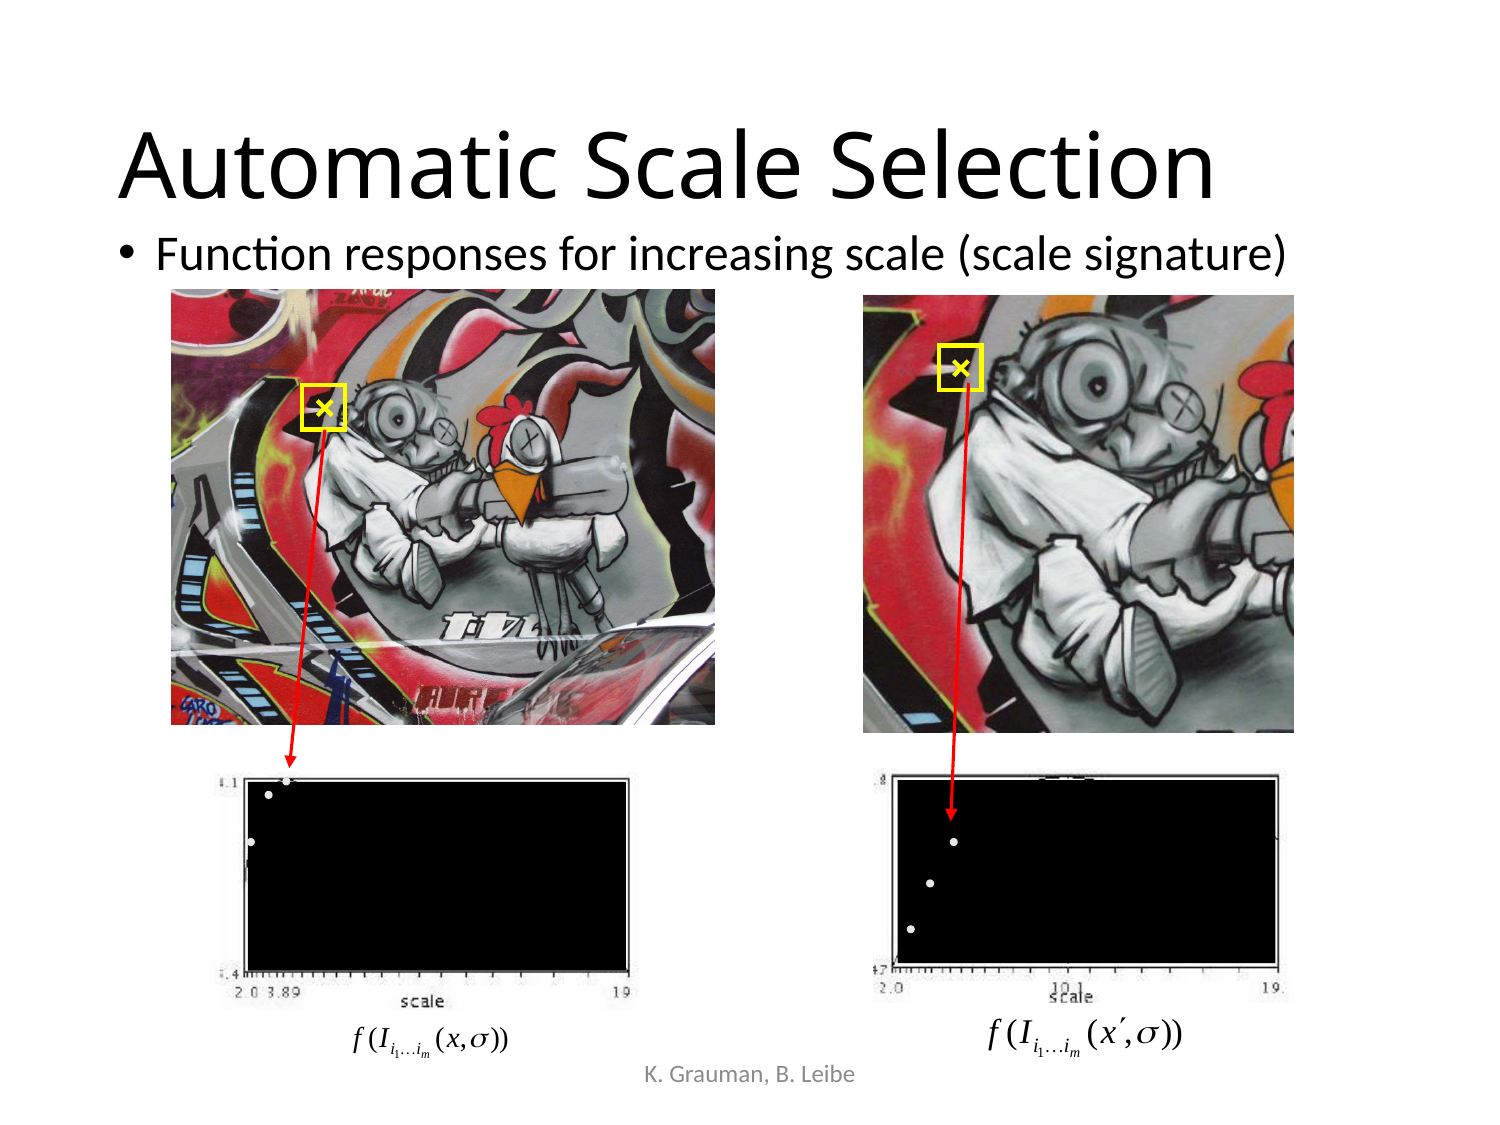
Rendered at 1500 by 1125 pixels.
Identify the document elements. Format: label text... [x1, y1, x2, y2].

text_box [318, 402, 331, 415]
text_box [976, 1009, 1190, 1065]
picture [873, 768, 1295, 1003]
text_box Function responses for increasing scale (scale signature) [103, 219, 1397, 1014]
picture [863, 295, 1294, 733]
picture [213, 772, 644, 1017]
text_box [343, 1018, 514, 1064]
title Automatic Scale Selection [103, 59, 1397, 219]
picture [171, 289, 715, 725]
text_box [954, 362, 967, 375]
footer K. Grauman, B. Leibe [496, 1042, 1004, 1103]
